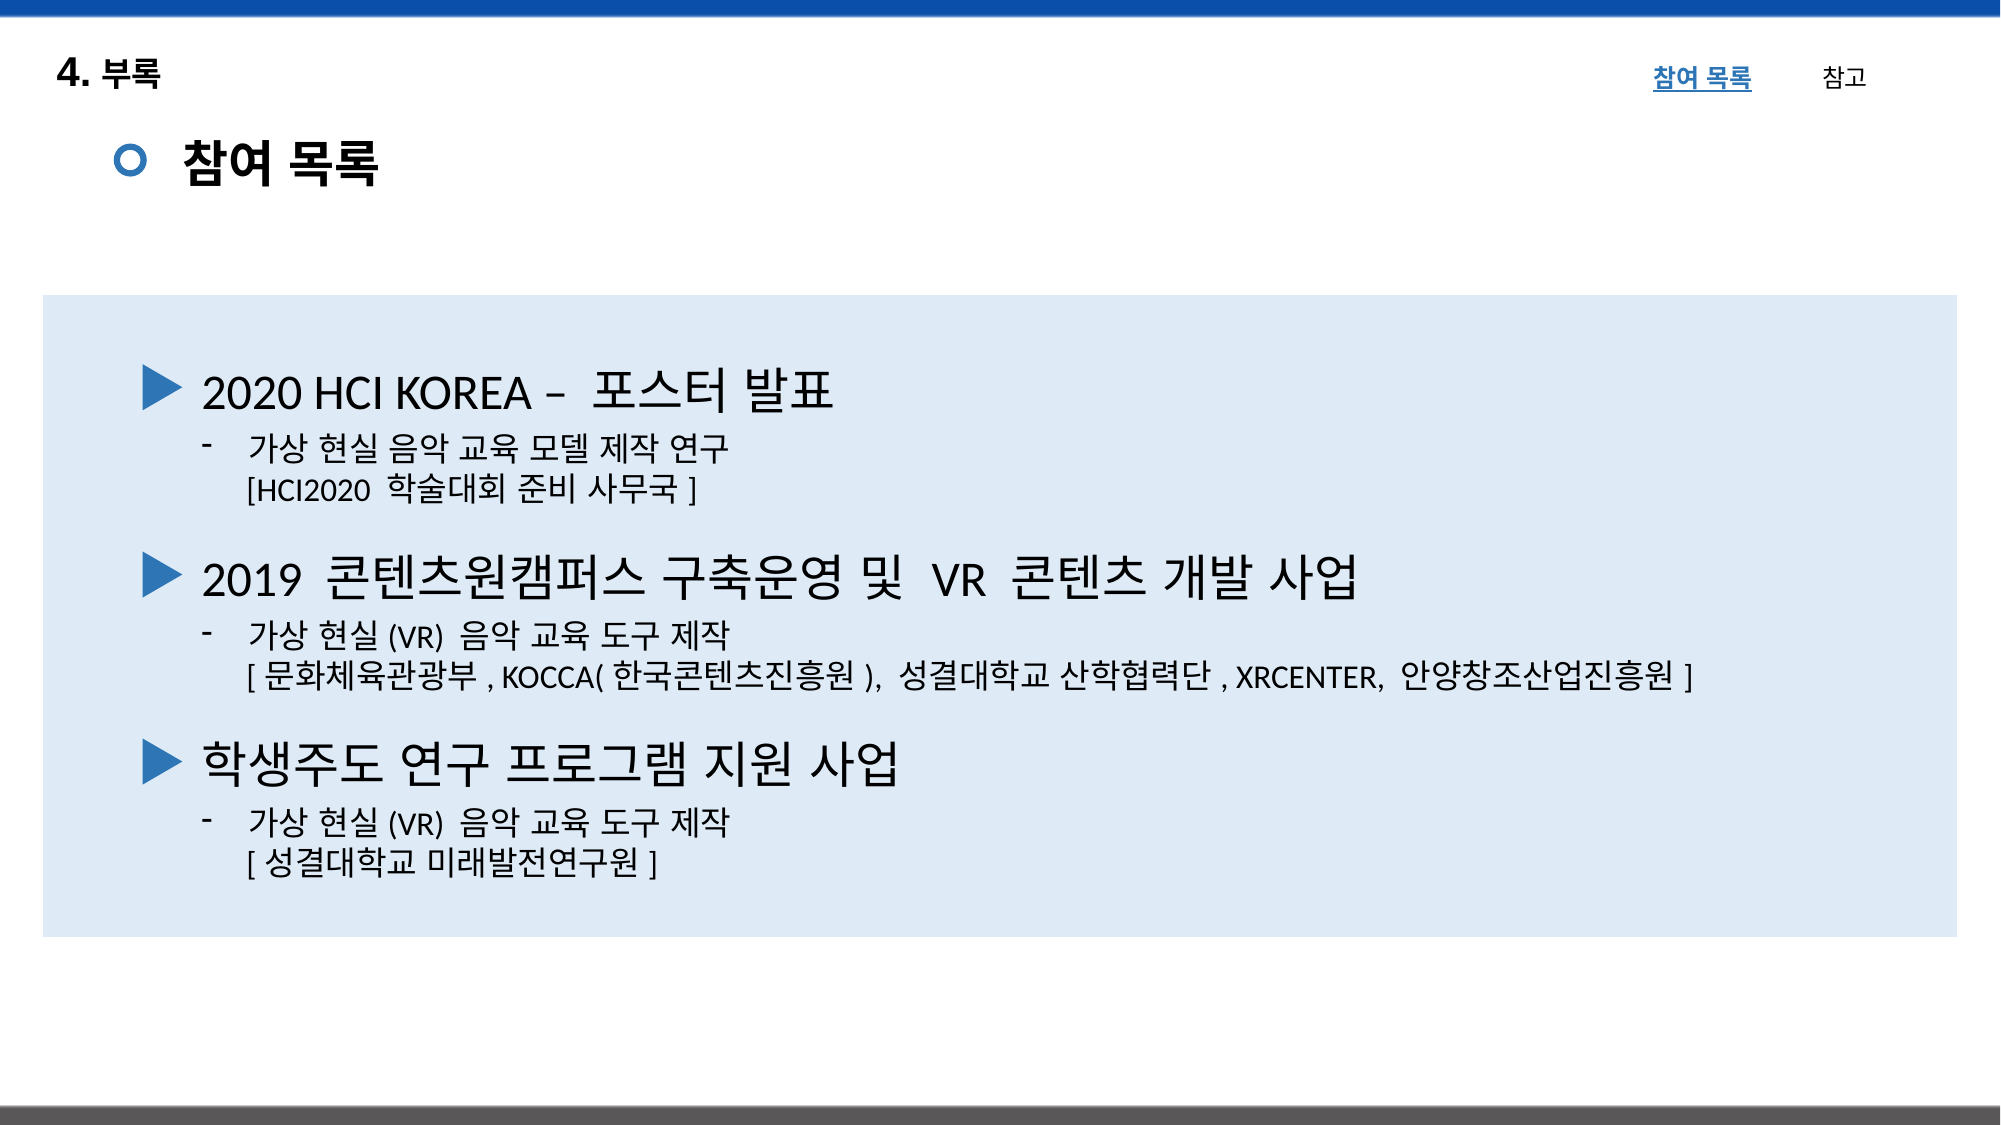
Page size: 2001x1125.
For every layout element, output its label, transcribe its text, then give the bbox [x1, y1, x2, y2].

text_box 가상 현실(VR) 음악 교육 도구 제작 [문화체육관광부, KOCCA(한국콘텐츠진흥원), 성결대학교 산학협력단, XRCENTER, 안양창조산업진흥원] [186, 607, 1856, 703]
text_box [115, 145, 145, 175]
text_box 학생주도 연구 프로그램 지원 사업 [186, 726, 1475, 795]
text_box [142, 738, 183, 785]
text_box 참여 목록 참고 [1638, 55, 2000, 101]
text_box 4.부록 [41, 37, 423, 103]
text_box 참여 목록 [167, 125, 396, 201]
text_box [142, 364, 183, 411]
text_box 2019 콘텐츠원캠퍼스 구축운영 및 VR 콘텐츠 개발 사업 [186, 539, 1475, 607]
text_box [142, 551, 183, 598]
text_box 가상 현실 음악 교육 모델 제작 연구 [HCI2020 학술대회 준비 사무국] [186, 420, 1856, 516]
text_box [43, 295, 1957, 937]
picture [0, 0, 2001, 1125]
text_box 가상 현실(VR) 음악 교육 도구 제작 [성결대학교 미래발전연구원] [186, 795, 1856, 890]
text_box 2020 HCI KOREA – 포스터 발표 [186, 352, 1475, 420]
